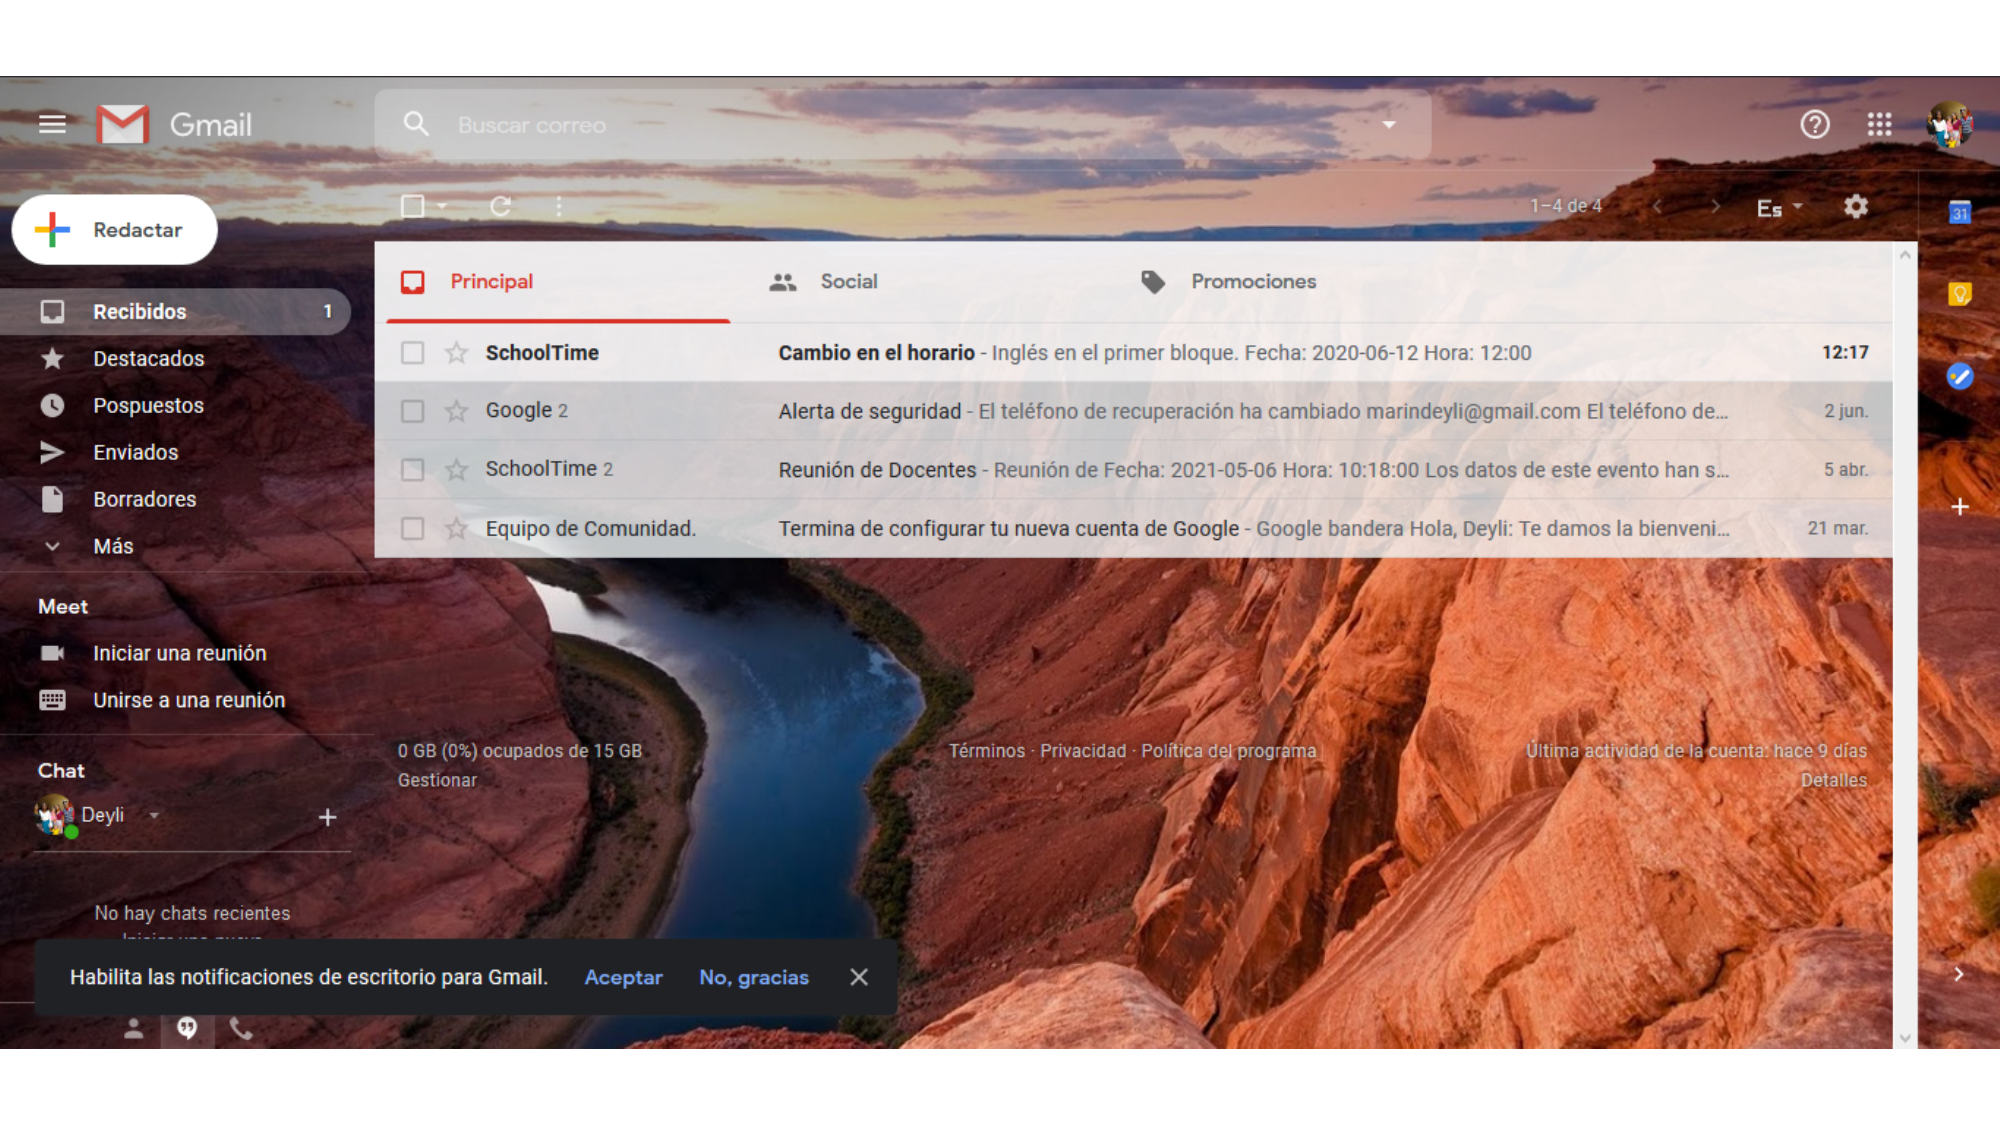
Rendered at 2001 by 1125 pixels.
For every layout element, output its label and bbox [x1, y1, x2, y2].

picture [0, 76, 2000, 1049]
